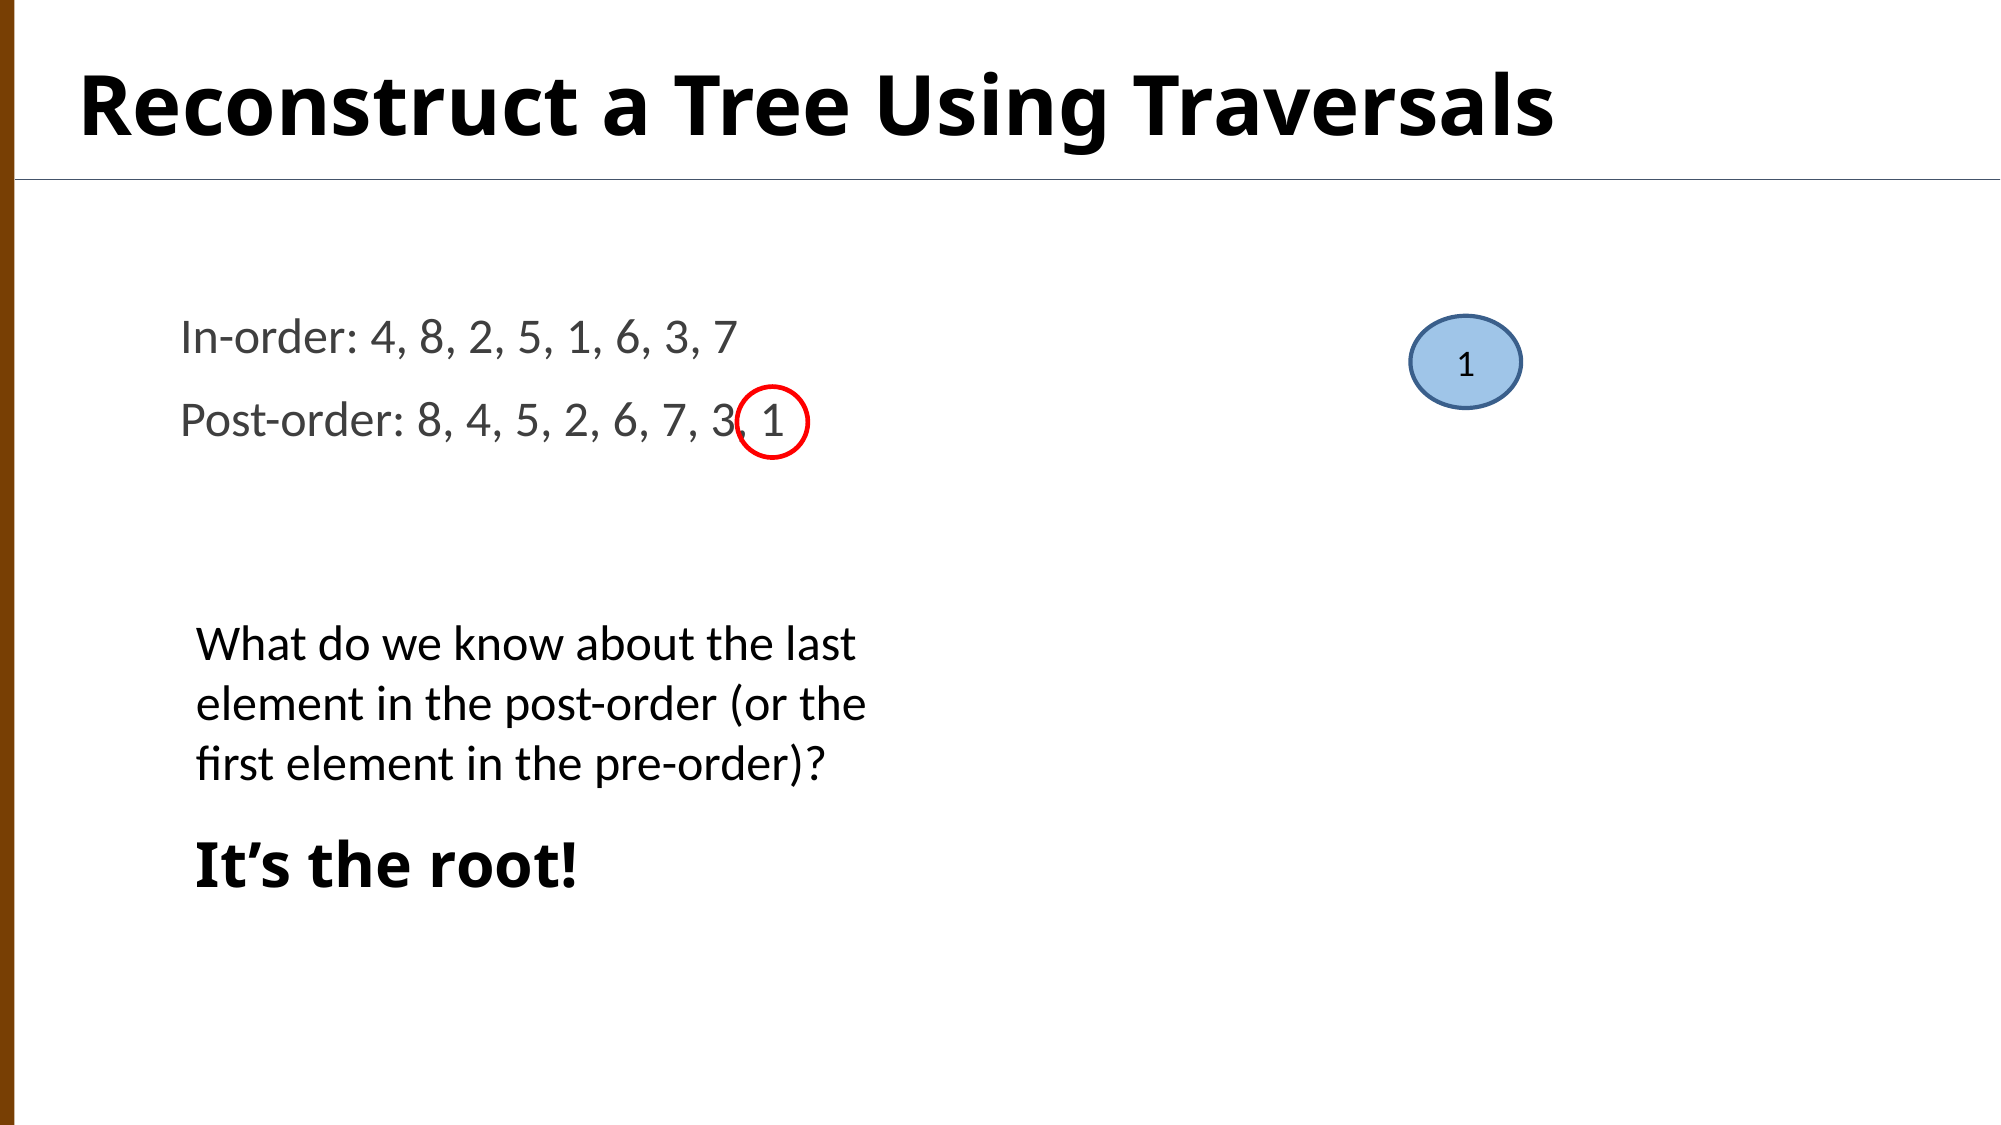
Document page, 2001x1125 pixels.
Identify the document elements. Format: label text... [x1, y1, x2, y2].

text_box Reconstruct a Tree Using Traversals [62, 36, 2000, 219]
text_box [736, 386, 808, 458]
text_box What do we know about the last element in the post-order (or the first element in the pre-order)? It’s the root! [180, 595, 970, 884]
text_box 1 [1410, 315, 1522, 409]
list In-order: 4, 8, 2, 5, 1, 6, 3, 7 Post-order: 8, 4, 5, 2, 6, 7, 3, 1 [180, 302, 1830, 963]
